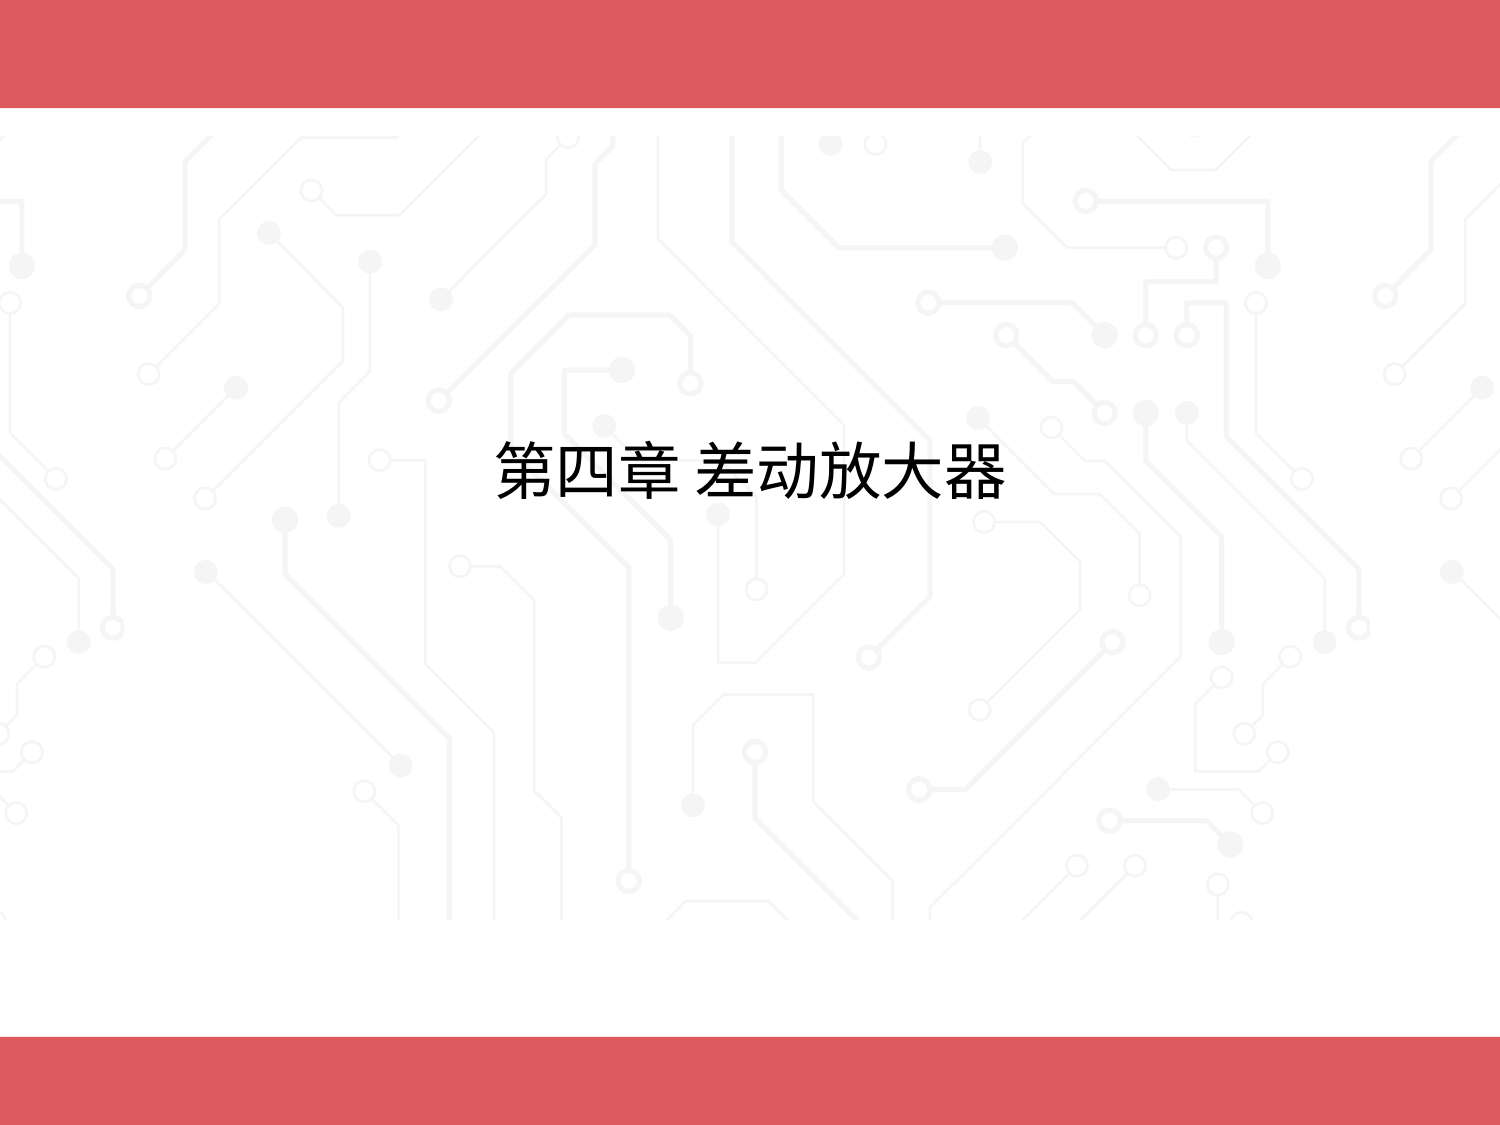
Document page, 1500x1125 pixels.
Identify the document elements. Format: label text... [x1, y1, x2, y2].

text_box [0, 135, 1500, 920]
text_box [0, 0, 1500, 109]
text_box [0, 1036, 1500, 1125]
text_box 第四章 差动放大器 [373, 394, 1127, 620]
